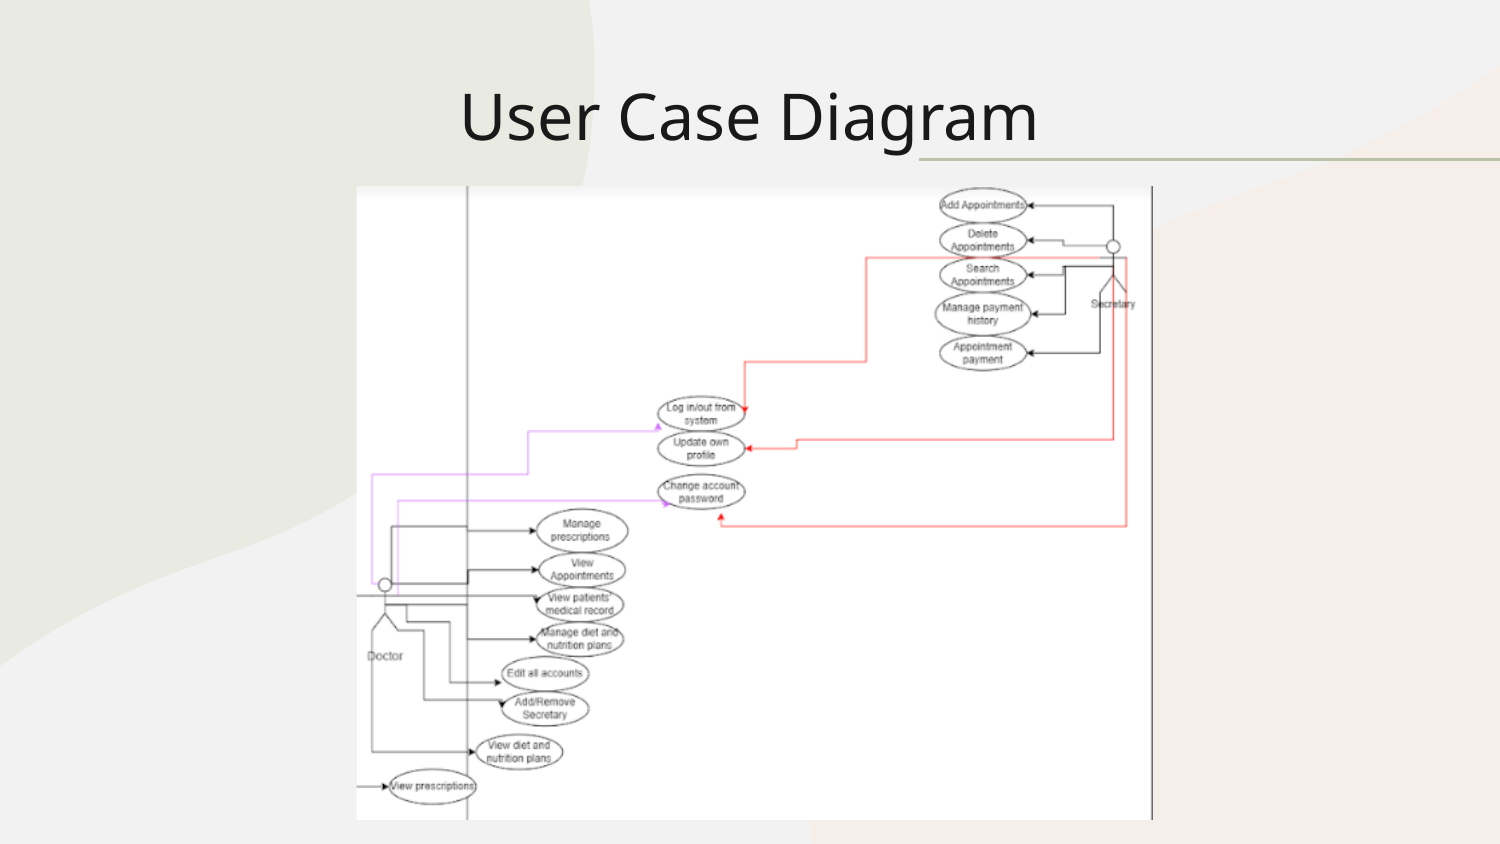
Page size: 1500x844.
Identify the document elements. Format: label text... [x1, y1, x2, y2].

title User Case Diagram [116, 88, 1383, 141]
picture [356, 186, 1154, 821]
